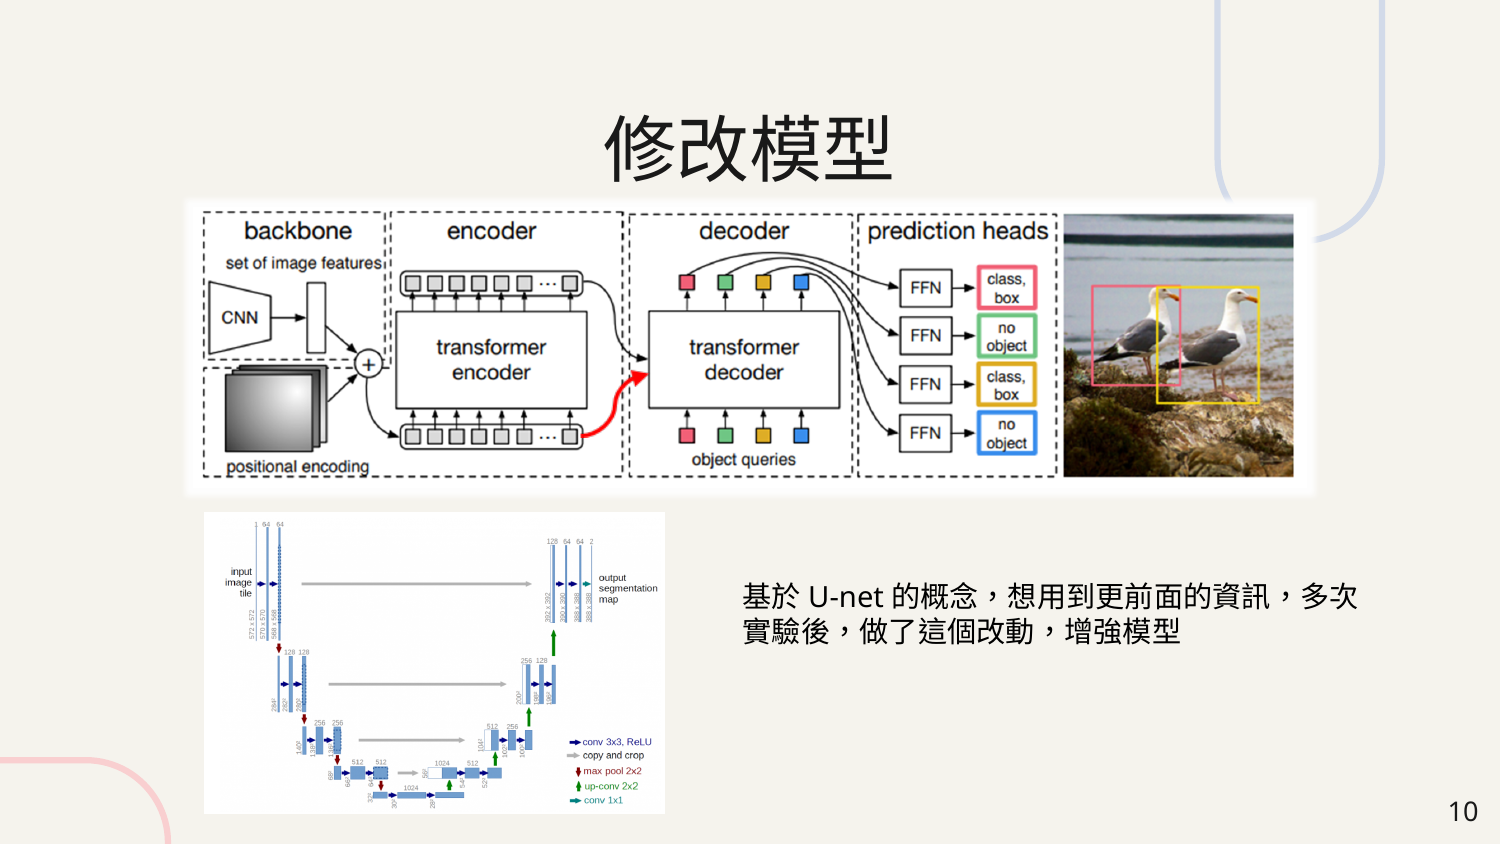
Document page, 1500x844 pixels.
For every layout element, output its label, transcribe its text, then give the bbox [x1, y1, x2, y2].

picture [203, 512, 665, 815]
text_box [177, 191, 1323, 504]
title 修改模型 [118, 88, 1382, 183]
slide_number ‹#› [1403, 779, 1494, 844]
text_box 基於U-net的概念，想用到更前面的資訊，多次實驗後，做了這個改動，增強模型 [727, 563, 1382, 664]
